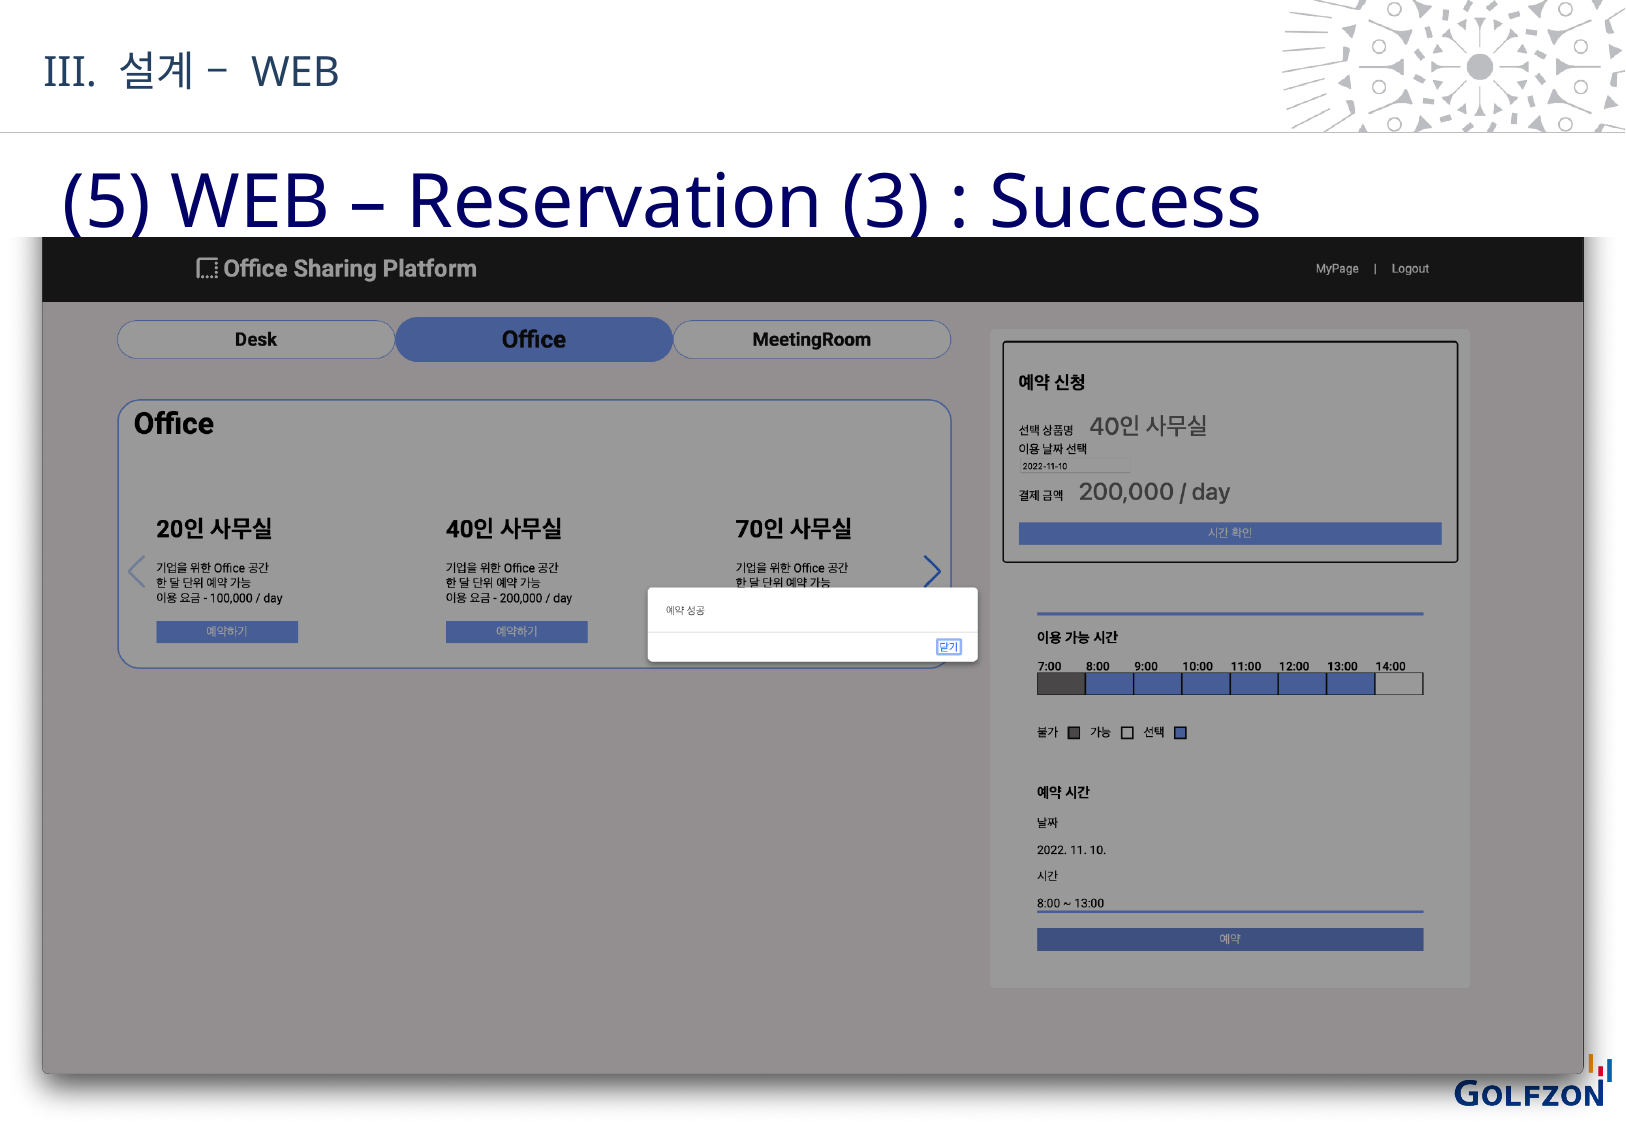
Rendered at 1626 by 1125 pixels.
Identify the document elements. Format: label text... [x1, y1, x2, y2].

text_box (5) WEB – Reservation (3) : Success [41, 149, 1500, 235]
picture [1281, 0, 1625, 132]
text_box III. 설계 – WEB [41, 42, 863, 95]
picture [0, 237, 1625, 1125]
